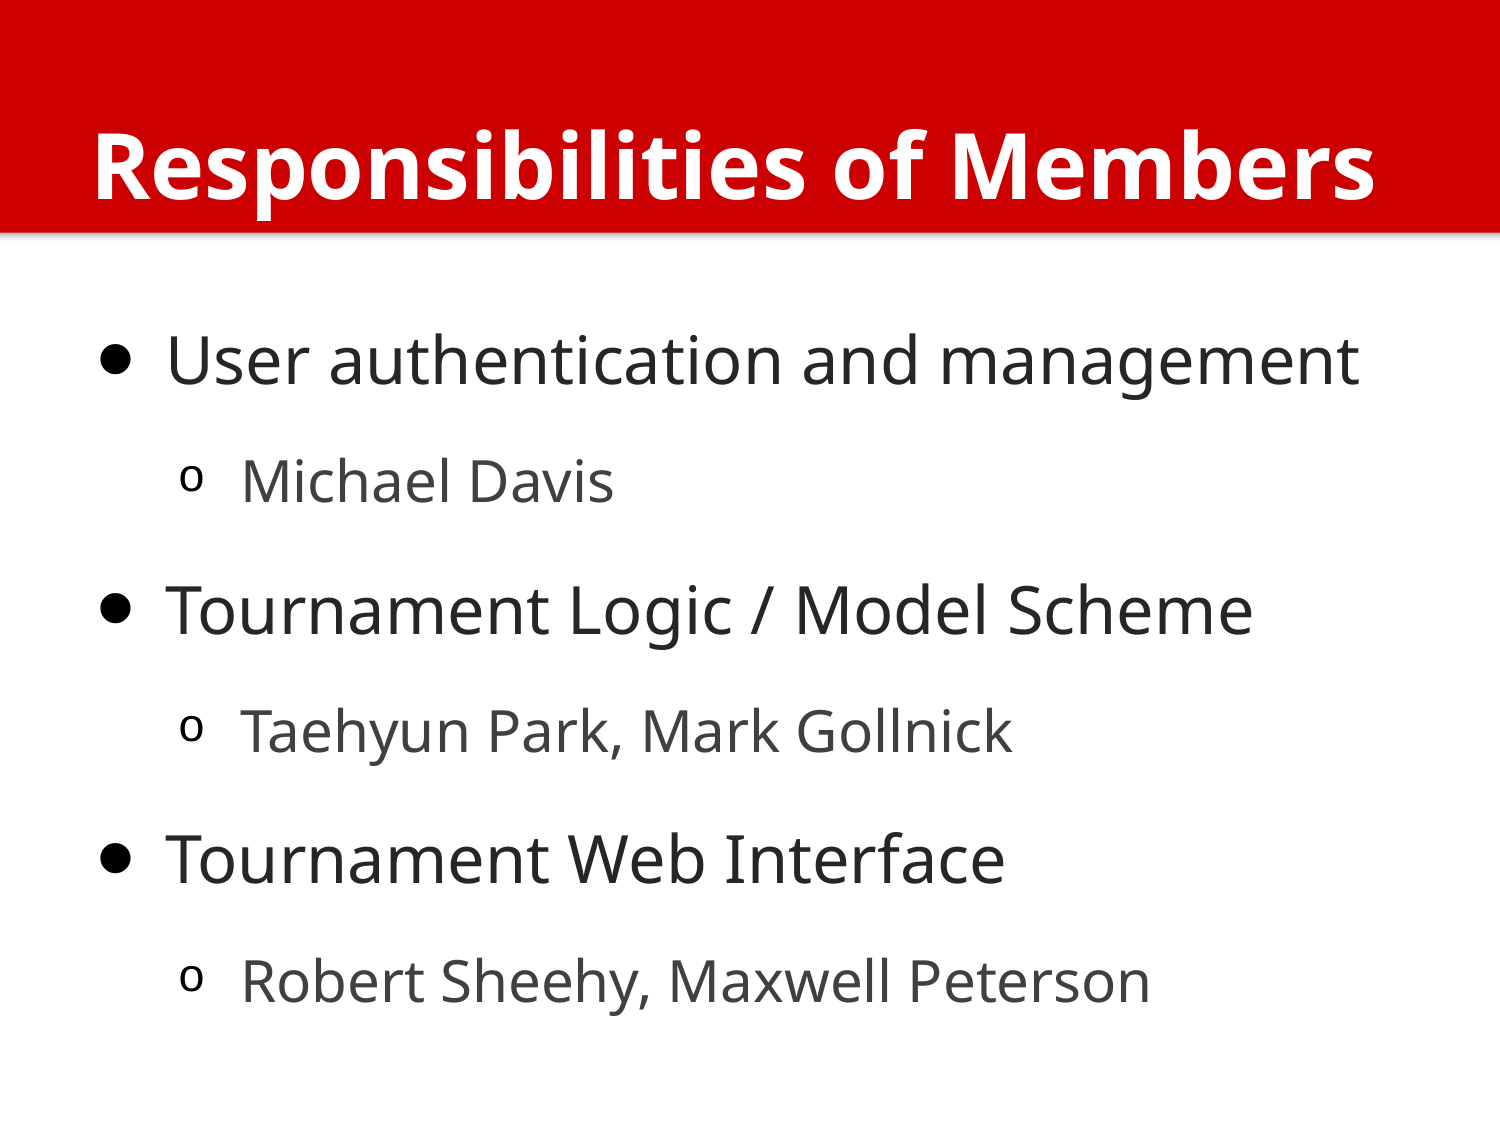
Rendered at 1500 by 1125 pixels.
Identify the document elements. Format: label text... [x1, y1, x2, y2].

text_box [0, 0, 1500, 233]
title Responsibilities of Members [75, 14, 1425, 233]
list User authentication and management Michael Davis Tournament Logic / Model Scheme Taehyun Park, Mark Gollnick Tournament Web Interface Robert Sheehy, Maxwell Peterson [75, 262, 1425, 1029]
